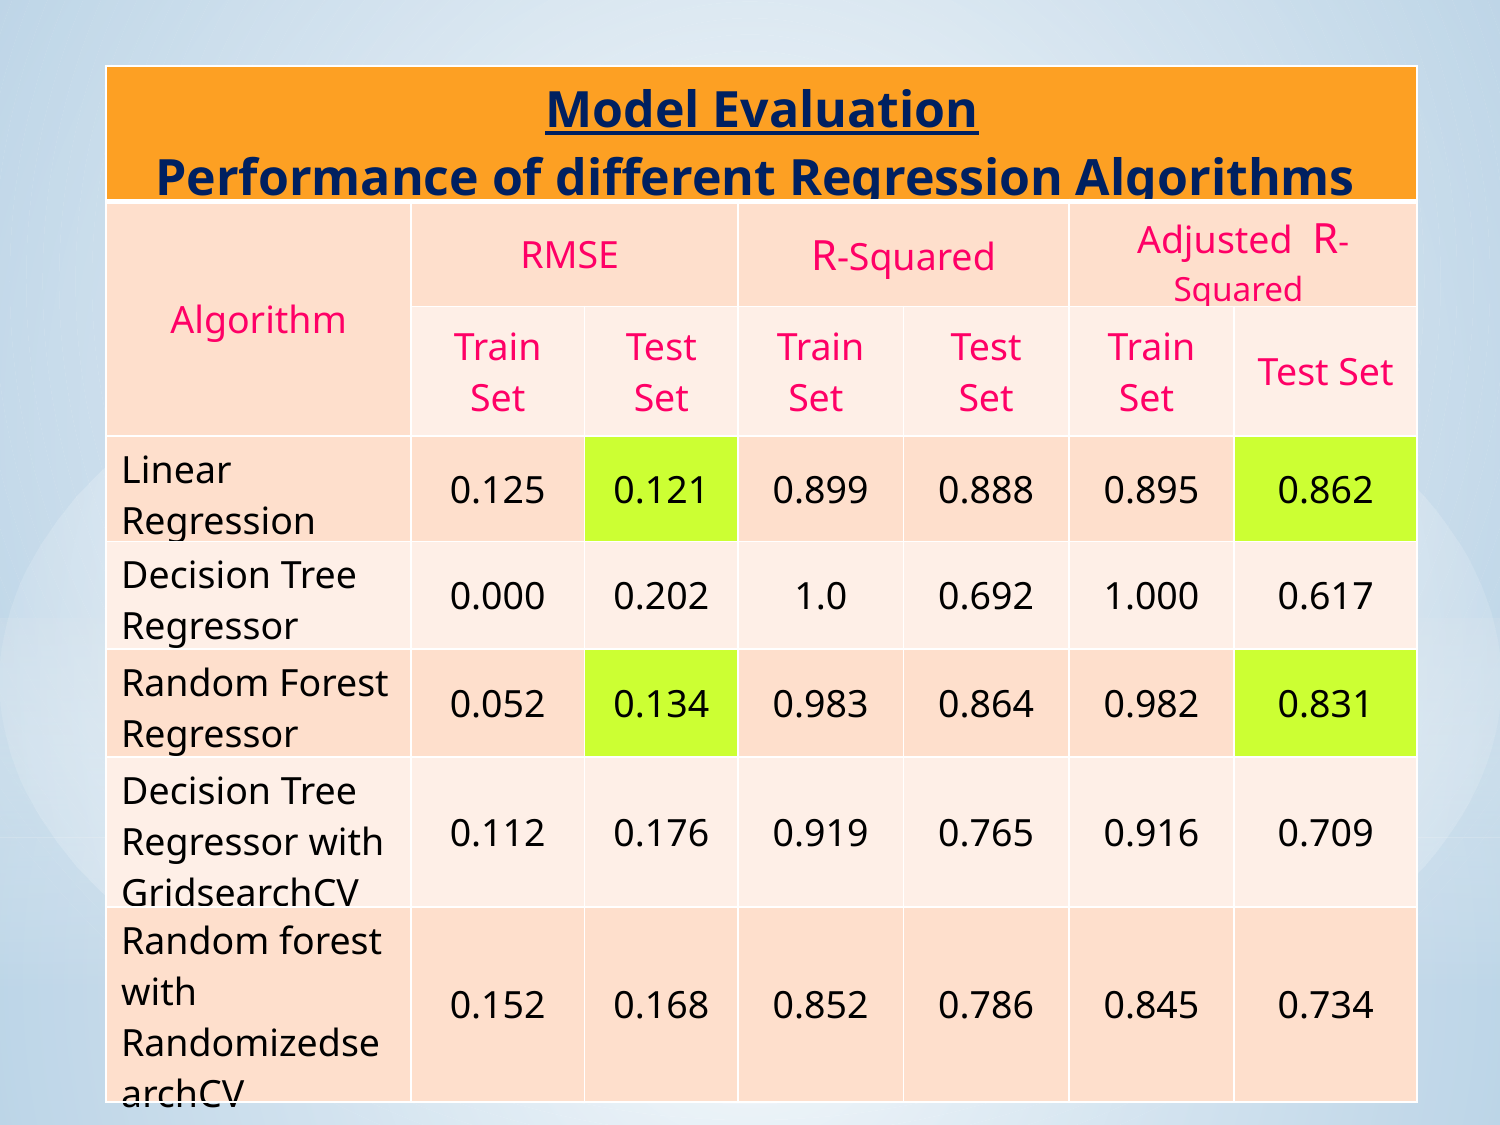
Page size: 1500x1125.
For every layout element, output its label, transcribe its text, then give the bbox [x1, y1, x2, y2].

table_cell 0.982 [1070, 650, 1233, 756]
table_cell Test Set [585, 307, 737, 435]
table_cell Adjusted R-Squared [1070, 204, 1416, 306]
table_header Model Evaluation Performance of different Regression Algorithms [107, 67, 1416, 199]
table_cell Random forest with RandomizedsearchCV [107, 908, 410, 1101]
table_cell 0.845 [1070, 908, 1233, 1101]
table_cell 0.692 [904, 542, 1068, 648]
table_cell 0.125 [412, 437, 584, 541]
table_cell 0.899 [739, 437, 903, 541]
table_cell RMSE [412, 204, 737, 306]
table_cell 0.734 [1235, 908, 1416, 1101]
table_cell 0.888 [904, 437, 1068, 541]
table_cell Train Set [412, 307, 584, 435]
table_cell Test Set [904, 307, 1068, 435]
table_cell 0.831 [1235, 650, 1416, 756]
table_cell 0.121 [585, 437, 737, 541]
table_cell 0.919 [739, 758, 903, 906]
table_cell 0.134 [585, 650, 737, 756]
table_cell 0.112 [412, 758, 584, 906]
table_cell 1.0 [739, 542, 903, 648]
table_cell Test Set [1235, 307, 1416, 435]
table_cell Train Set [1070, 307, 1233, 435]
table_cell 0.168 [585, 908, 737, 1101]
table_cell 0.202 [585, 542, 737, 648]
table_cell R-Squared [739, 204, 1068, 306]
table_cell Random Forest Regressor [107, 650, 410, 756]
table_cell 0.852 [739, 908, 903, 1101]
table_cell 0.983 [739, 650, 903, 756]
table_cell 0.176 [585, 758, 737, 906]
table_cell 0.862 [1235, 437, 1416, 541]
table_cell Linear Regression [107, 437, 410, 541]
table_cell 0.895 [1070, 437, 1233, 541]
table_cell 0.617 [1235, 542, 1416, 648]
table_cell 0.916 [1070, 758, 1233, 906]
table_cell 0.864 [904, 650, 1068, 756]
table_cell 0.786 [904, 908, 1068, 1101]
table_cell 0.709 [1235, 758, 1416, 906]
table_cell 0.152 [412, 908, 584, 1101]
table_cell Decision Tree Regressor [107, 542, 410, 648]
table_cell 0.052 [412, 650, 584, 756]
table_cell Algorithm [107, 204, 410, 435]
table_cell 0.765 [904, 758, 1068, 906]
table_cell Train Set [739, 307, 903, 435]
table_cell 0.000 [412, 542, 584, 648]
table_cell Decision Tree Regressor with GridsearchCV [107, 758, 410, 906]
table_cell 1.000 [1070, 542, 1233, 648]
